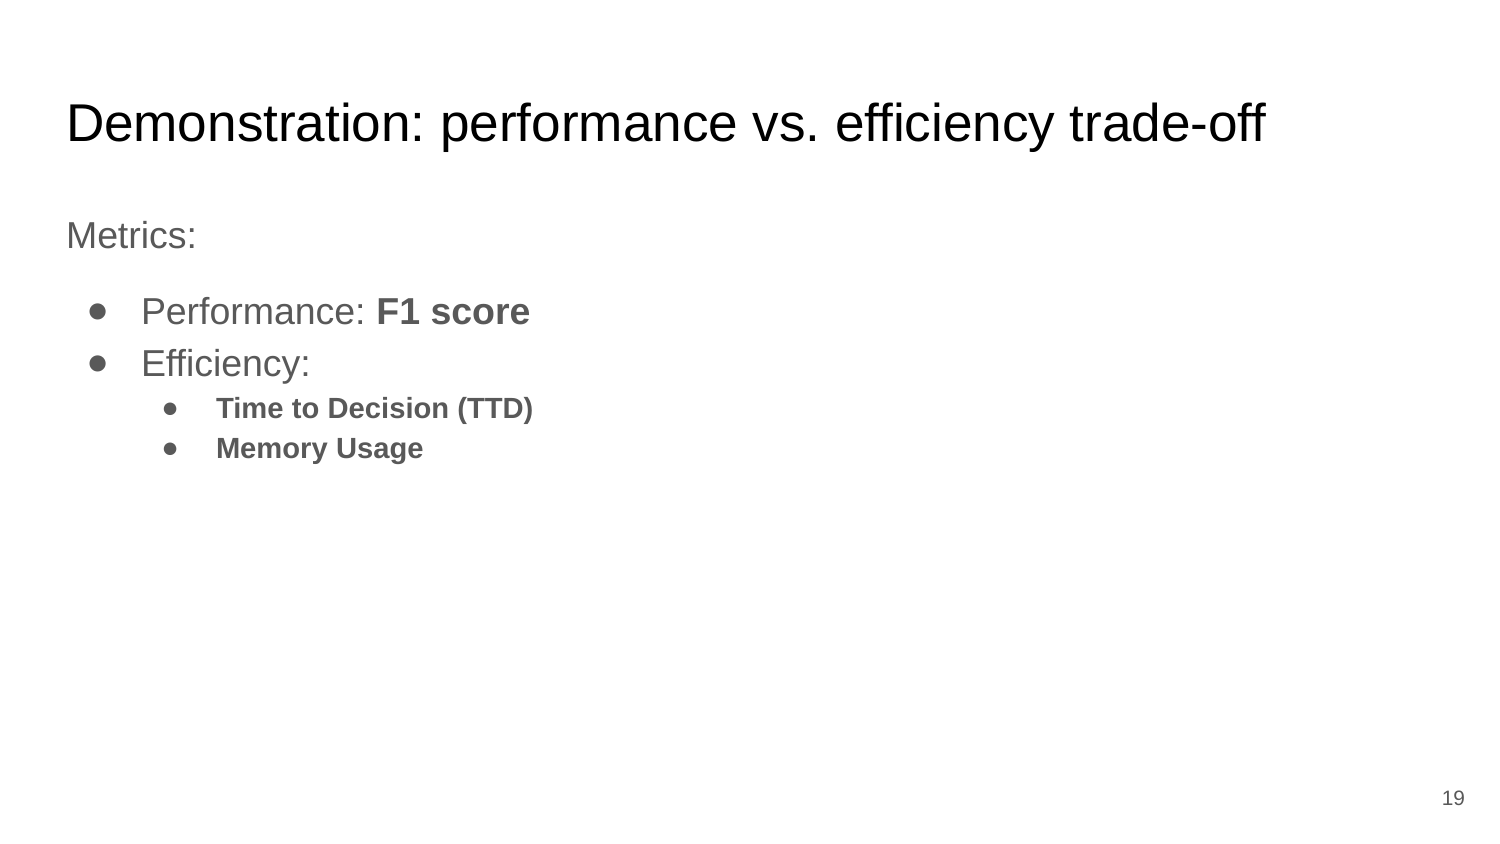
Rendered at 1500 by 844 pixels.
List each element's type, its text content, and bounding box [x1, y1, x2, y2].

title Demonstration: performance vs. efficiency trade-off [51, 72, 1449, 167]
list Metrics: Performance: F1 score Efficiency: Time to Decision (TTD) Memory Usage [51, 189, 1449, 750]
slide_number 19 [1389, 764, 1480, 830]
